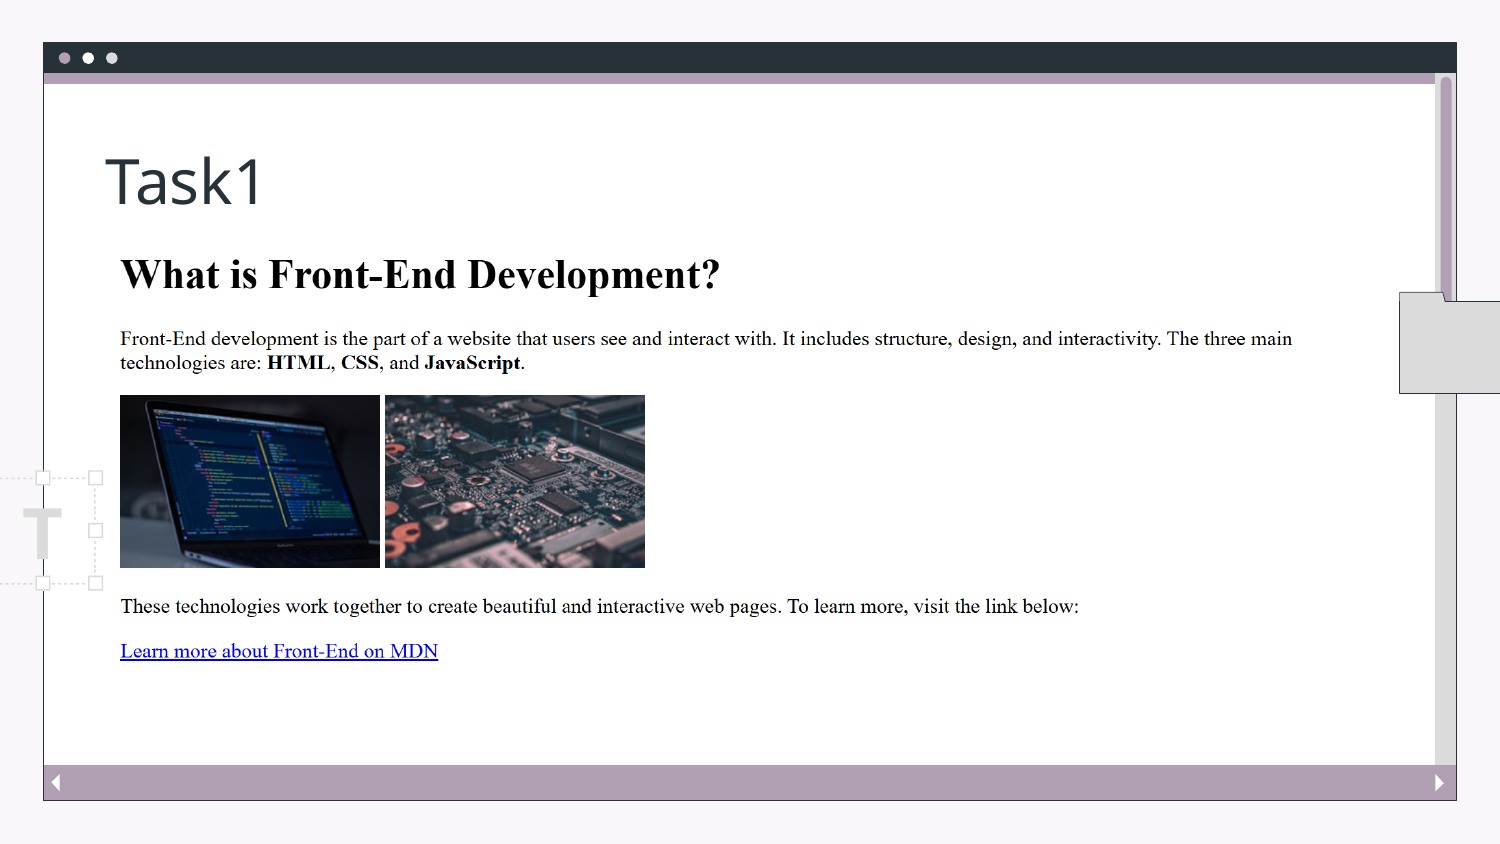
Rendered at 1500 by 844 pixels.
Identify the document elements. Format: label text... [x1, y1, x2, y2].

title Task1 [90, 126, 1354, 213]
picture [117, 236, 1299, 718]
